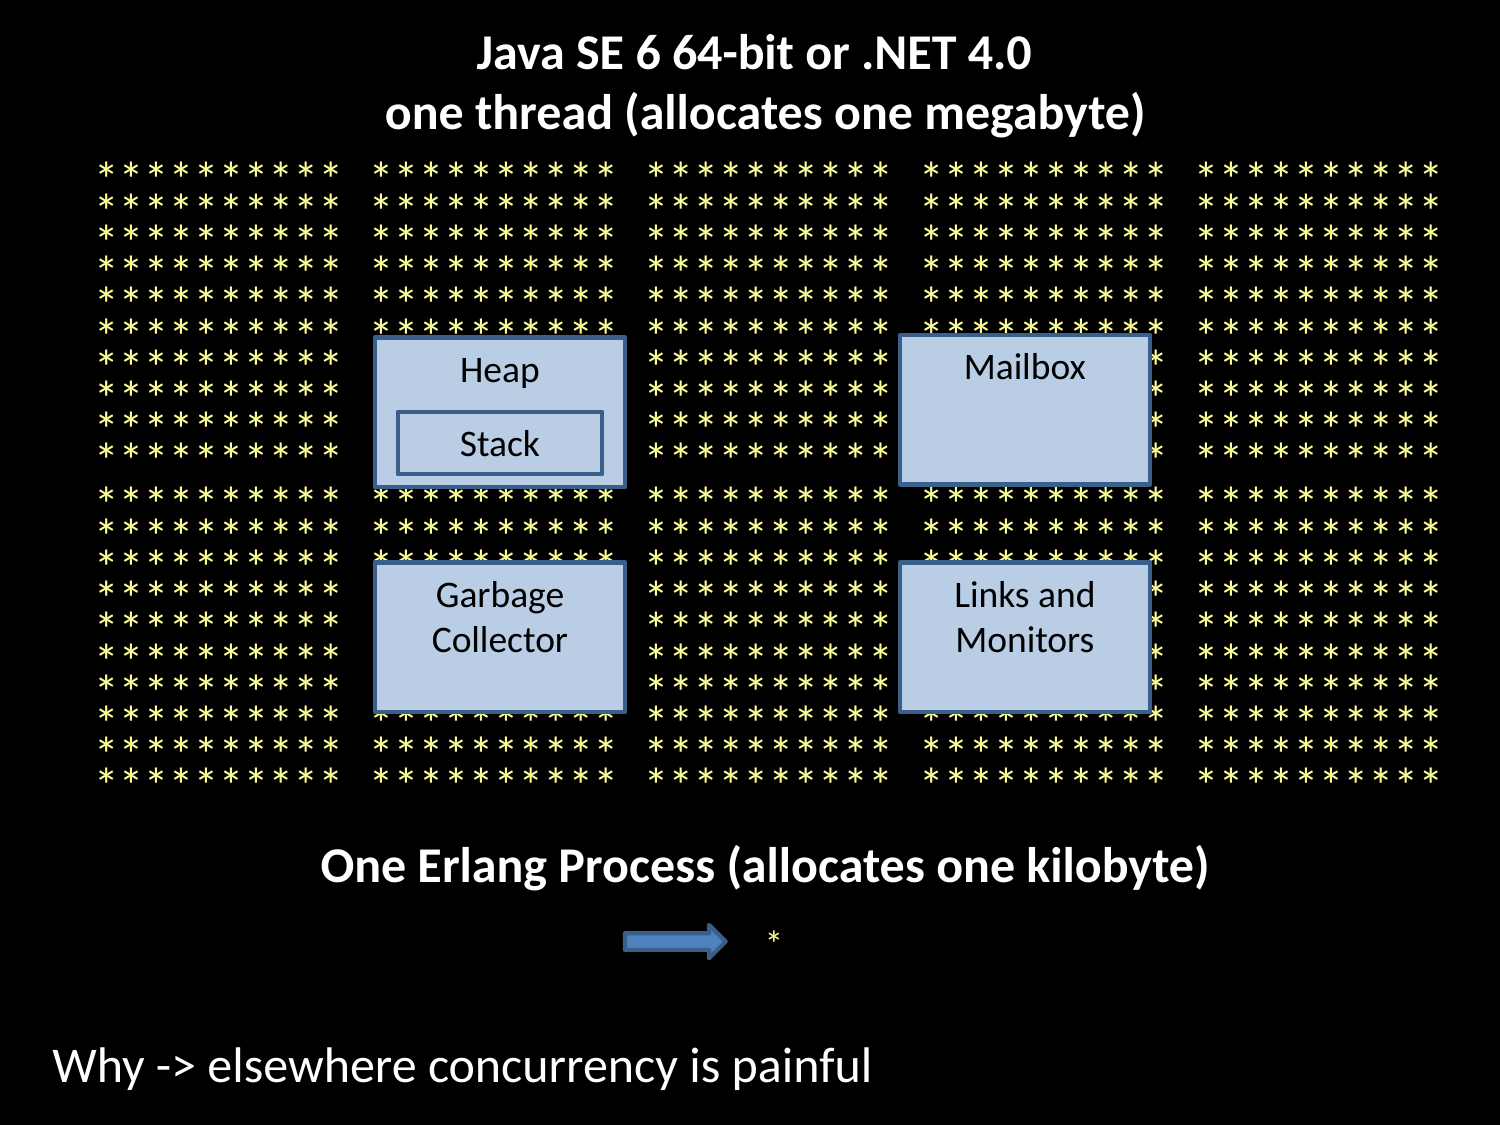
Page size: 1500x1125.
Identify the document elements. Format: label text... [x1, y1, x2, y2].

text_box * [749, 912, 799, 973]
text_box Java SE 6 64-bit or .NET 4.0 one thread (allocates one megabyte) [121, 12, 1410, 148]
text_box Why -> elsewhere concurrency is painful [37, 1024, 1463, 1100]
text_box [74, 169, 1463, 826]
text_box [622, 923, 728, 961]
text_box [374, 334, 1151, 713]
text_box One Erlang Process (allocates one kilobyte) [121, 834, 1410, 900]
